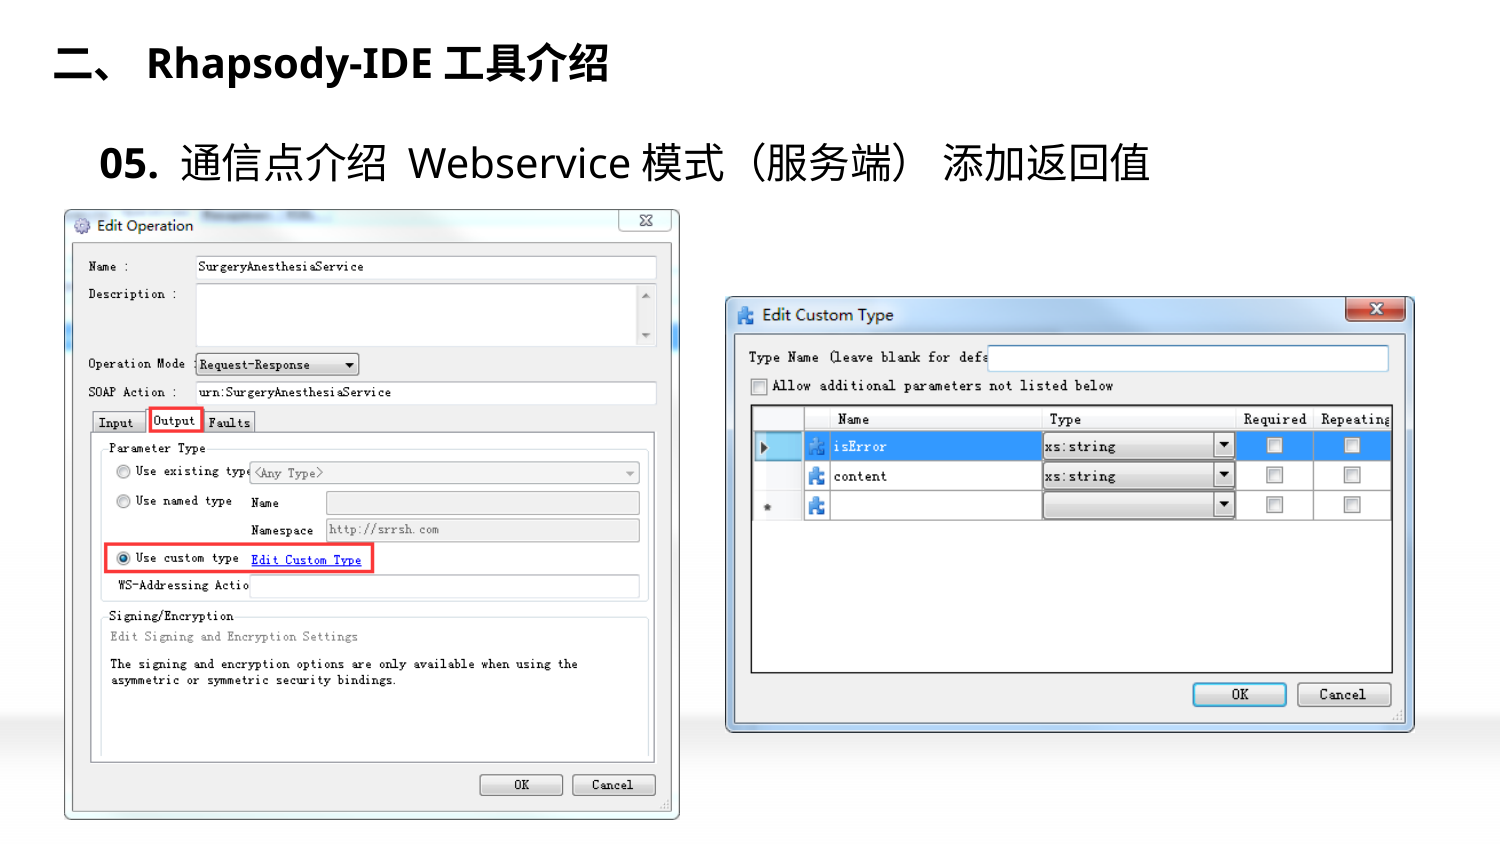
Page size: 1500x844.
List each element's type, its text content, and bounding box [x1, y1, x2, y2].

picture [64, 208, 680, 821]
title 二、Rhapsody-IDE工具介绍 05. 通信点介绍 Webservice模式（服务端） 添加返回值 [37, 29, 1388, 824]
picture [0, 296, 1500, 844]
